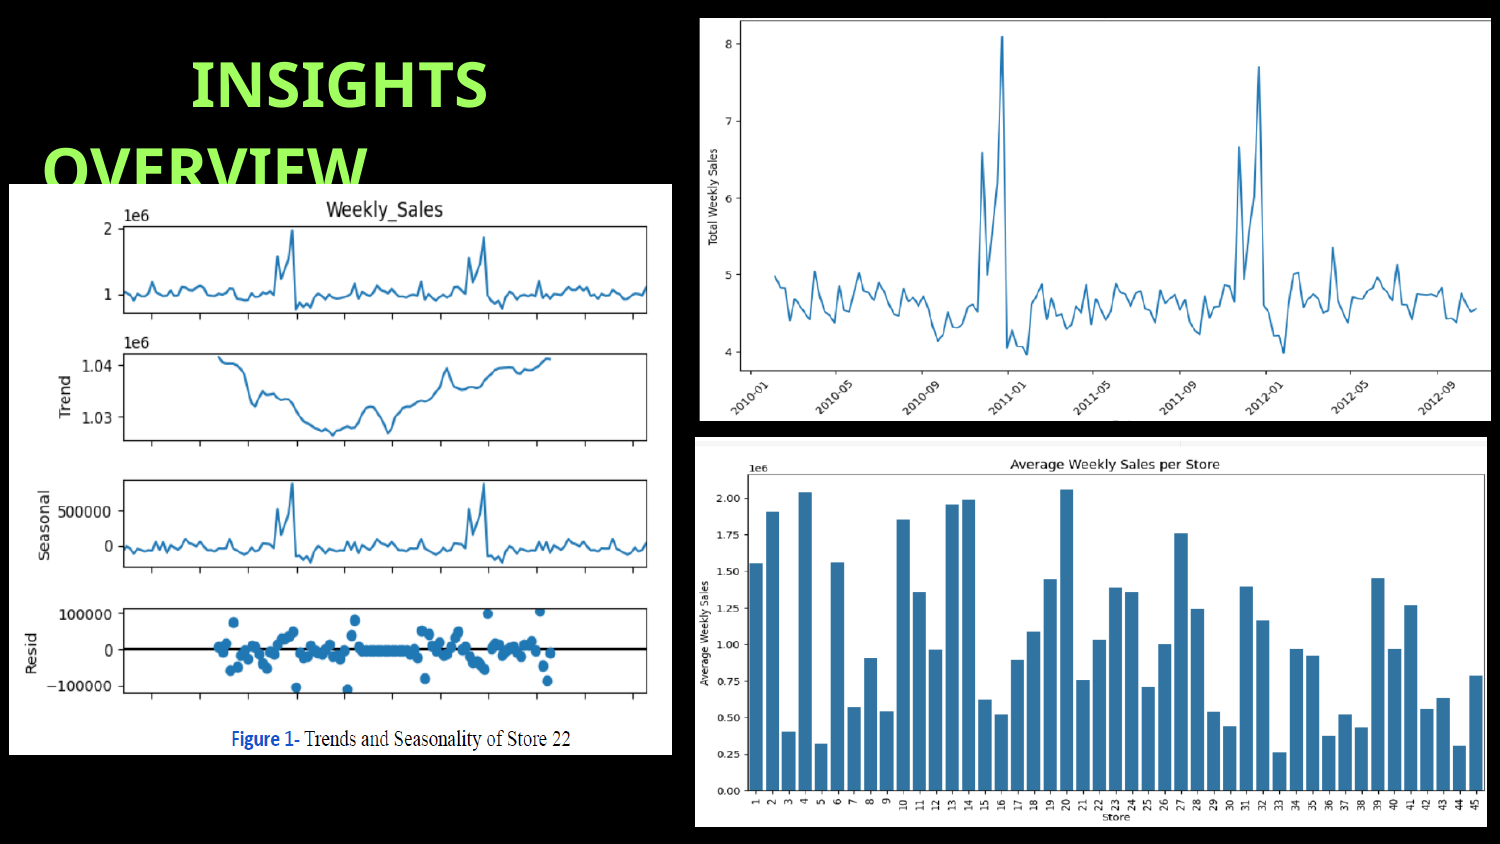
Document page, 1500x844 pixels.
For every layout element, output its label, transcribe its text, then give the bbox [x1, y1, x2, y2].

title INSIGHTS OVERVIEW [26, 18, 698, 146]
picture [9, 183, 672, 755]
picture [694, 18, 1496, 844]
